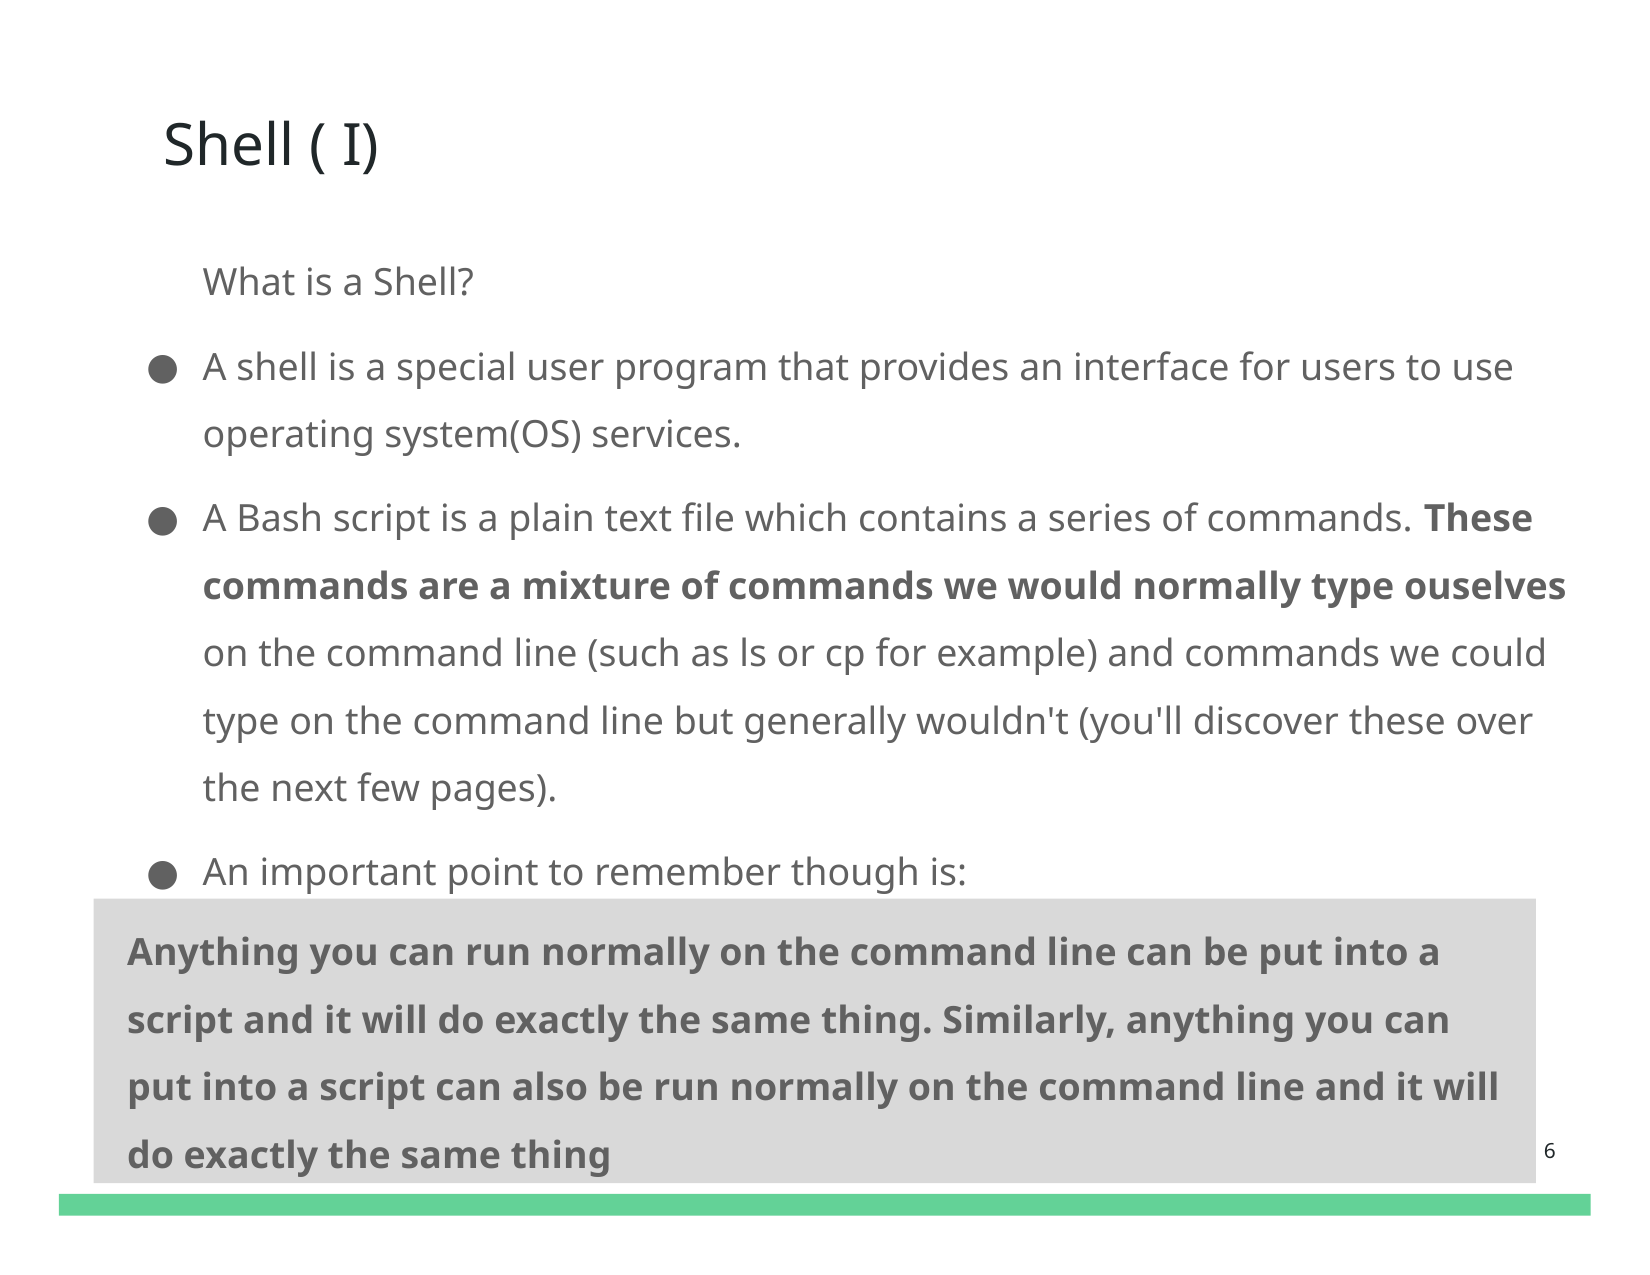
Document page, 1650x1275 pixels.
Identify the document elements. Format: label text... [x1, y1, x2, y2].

list What is a Shell? A shell is a special user program that provides an interface for users to use operating system(OS) services. A Bash script is a plain text file which contains a series of commands. These commands are a mixture of commands we would normally type ouselves on the command line (such as ls or cp for example) and commands we could type on the command line but generally wouldn't (you'll discover these over the next few pages). An important point to remember though is: [127, 220, 1571, 902]
slide_number 6 [1478, 1107, 1571, 1197]
title Shell ( I) [163, 92, 1591, 221]
text_box Anything you can run normally on the command line can be put into a script and it will do exactly the same thing. Similarly, anything you can put into a script can also be run normally on the command line and it will do exactly the same thing [93, 898, 1536, 1184]
